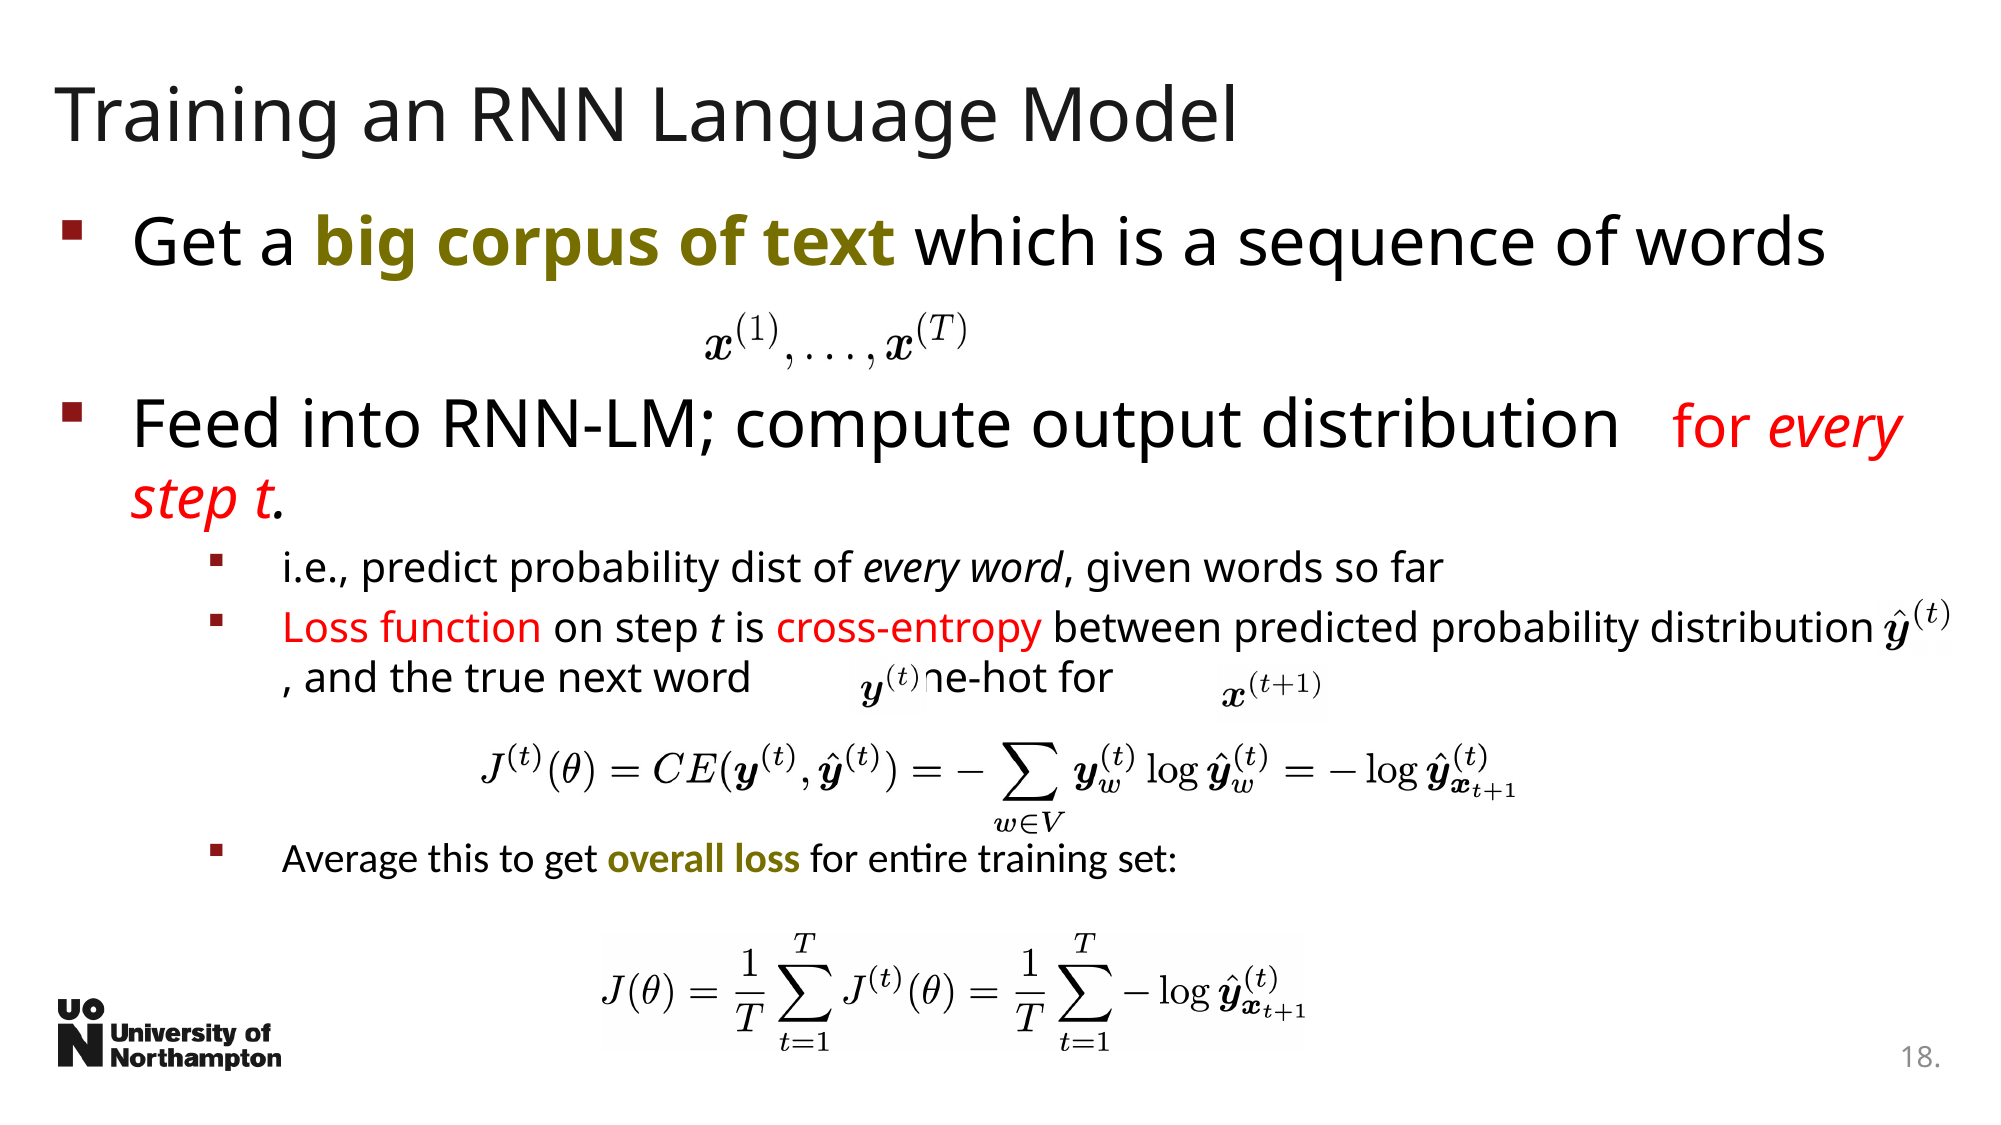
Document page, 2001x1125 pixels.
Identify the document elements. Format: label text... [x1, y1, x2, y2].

picture [481, 742, 1515, 834]
slide_number 18. [1743, 1027, 1957, 1087]
title Training an RNN Language Model [39, 69, 1765, 168]
picture [1875, 595, 1952, 656]
picture [705, 311, 966, 370]
picture [849, 655, 926, 716]
picture [1217, 662, 1328, 723]
picture [58, 998, 281, 1071]
picture [602, 933, 1305, 1051]
